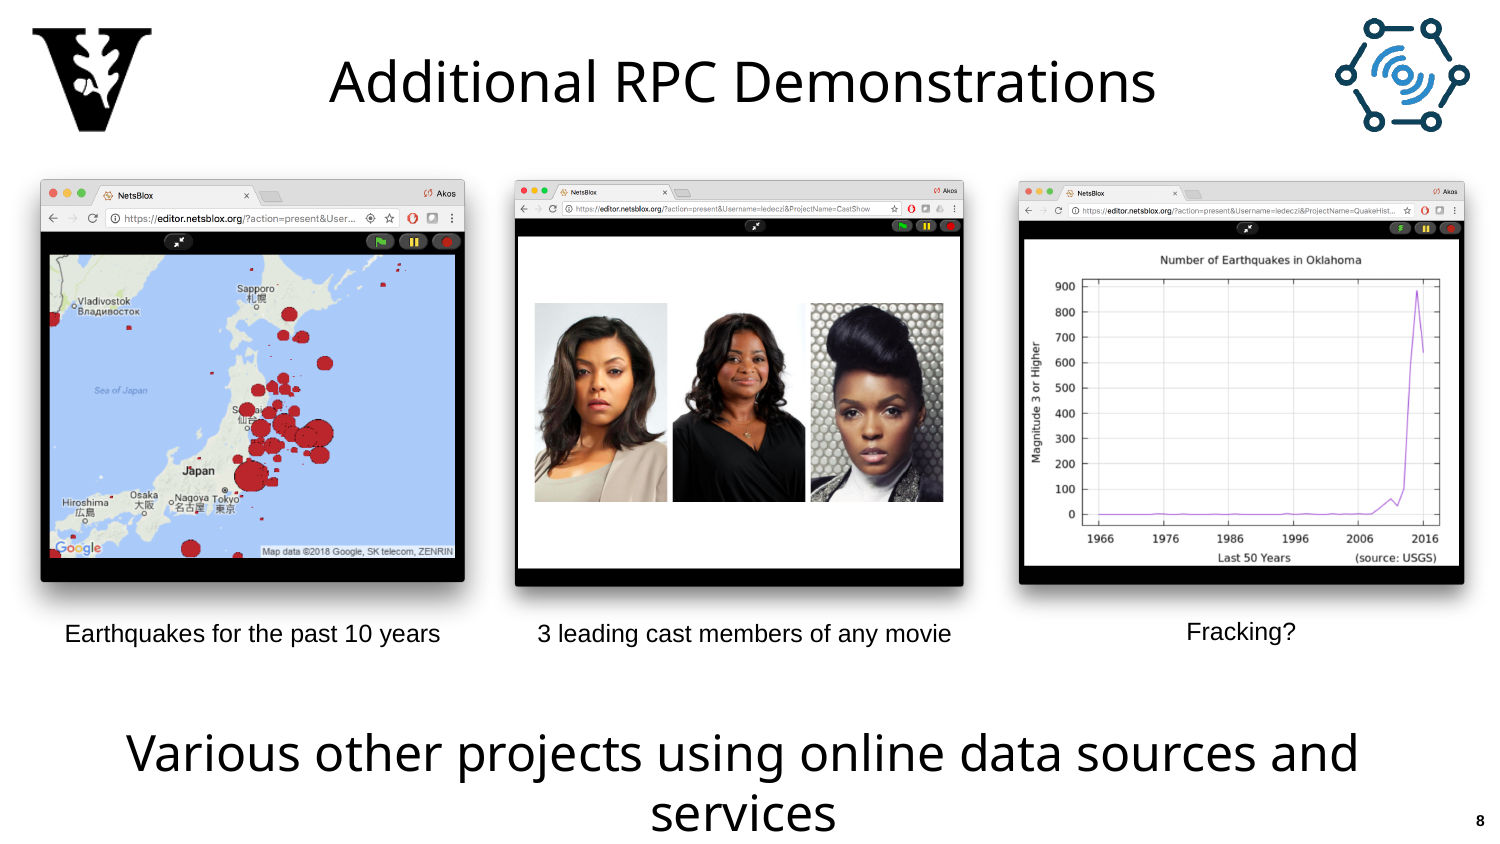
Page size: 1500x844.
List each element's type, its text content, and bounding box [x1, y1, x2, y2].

picture [1335, 18, 1470, 132]
picture [32, 28, 152, 132]
text_box Fracking? [1171, 635, 1312, 653]
title Additional RPC Demonstrations [237, 28, 1250, 132]
text_box Earthquakes for the past 10 years [39, 646, 468, 656]
list Various other projects using online data sources and services [26, 713, 1462, 801]
picture [1, 156, 1494, 638]
text_box 3 leading cast members of any movie [522, 635, 968, 656]
slide_number 8 [1374, 796, 1500, 844]
